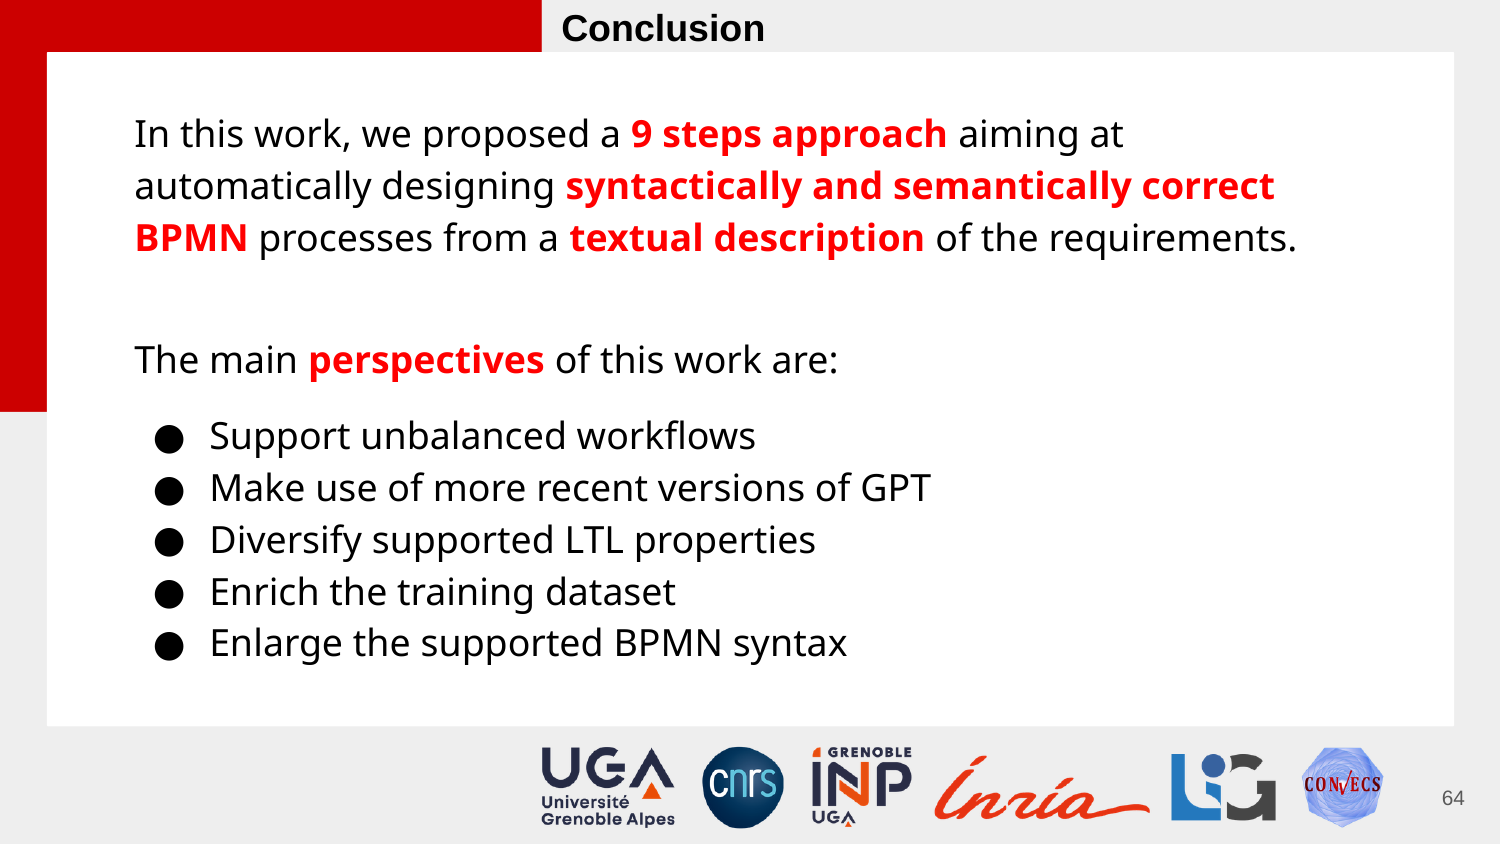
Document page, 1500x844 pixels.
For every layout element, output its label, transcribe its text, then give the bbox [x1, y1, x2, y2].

slide_number ‹#› [1389, 764, 1480, 830]
picture [0, 0, 1500, 844]
text_box In this work, we proposed a 9 steps approach aiming at automatically designing syntactically and semantically correct BPMN processes from a textual description of the requirements. The main perspectives of this work are: Support unbalanced workflows Make use of more recent versions of GPT Diversify supported LTL properties Enrich the training dataset Enlarge the supported BPMN syntax [119, 88, 1381, 744]
text_box Conclusion [546, 0, 1441, 55]
